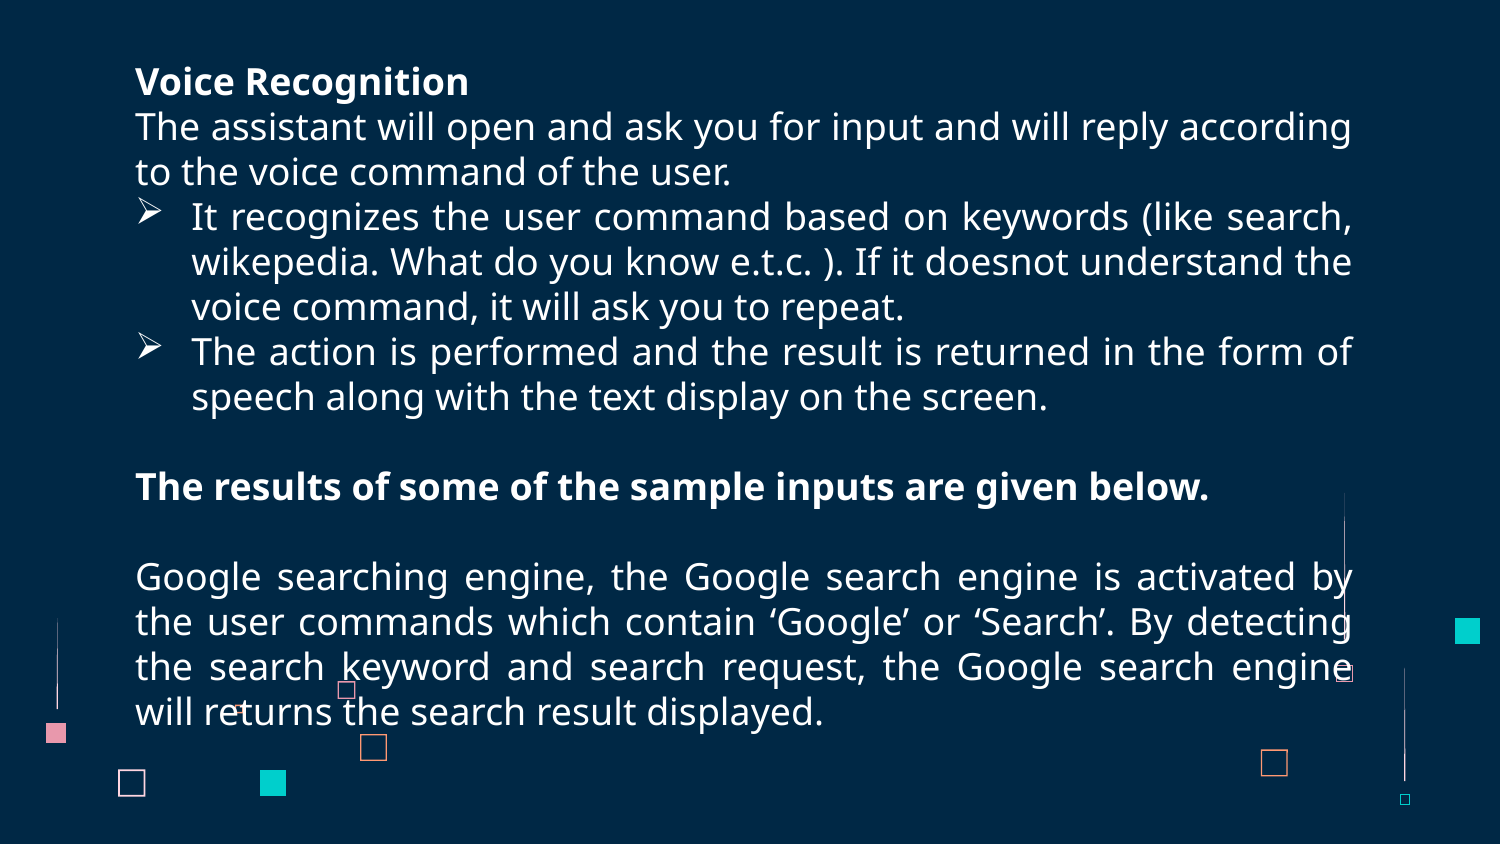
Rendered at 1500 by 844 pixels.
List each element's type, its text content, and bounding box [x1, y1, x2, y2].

list Voice Recognition The assistant will open and ask you for input and will reply according to the voice command of the user. It recognizes the user command based on keywords (like search, wikepedia. What do you know e.t.c. ). If it doesnot understand the voice command, it will ask you to repeat. The action is performed and the result is returned in the form of speech along with the text display on the screen. The results of some of the sample inputs are given below. Google searching engine, the Google search engine is activated by the user commands which contain ‘Google’ or ‘Search’. By detecting the search keyword and search request, the Google search engine will returns the search result displayed. [101, 43, 1370, 661]
